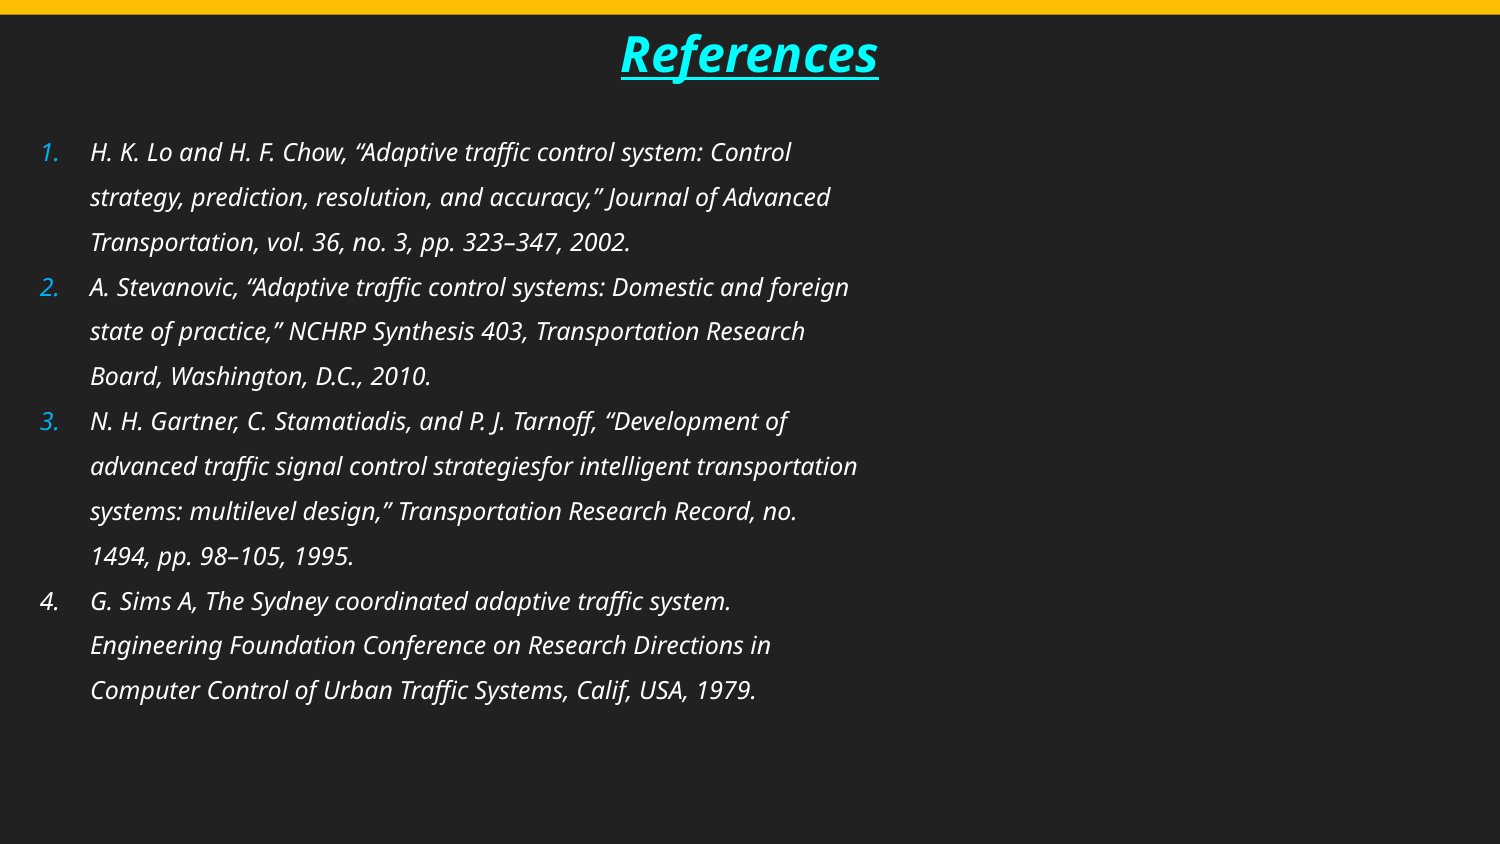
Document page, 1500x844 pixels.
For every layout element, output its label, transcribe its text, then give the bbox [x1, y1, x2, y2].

title References [0, 22, 1500, 98]
list H. K. Lo and H. F. Chow, “Adaptive traffic control system: Control strategy, prediction, resolution, and accuracy,” Journal of Advanced Transportation, vol. 36, no. 3, pp. 323–347, 2002. A. Stevanovic, “Adaptive traffic control systems: Domestic and foreign state of practice,” NCHRP Synthesis 403, Transportation Research Board, Washington, D.C., 2010. N. H. Gartner, C. Stamatiadis, and P. J. Tarnoff, “Development of advanced traffic signal control strategiesfor intelligent transportation systems: multilevel design,” Transportation Research Record, no. 1494, pp. 98–105, 1995. G. Sims A, The Sydney coordinated adaptive traffic system. Engineering Foundation Conference on Research Directions in Computer Control of Urban Traffic Systems, Calif, USA, 1979. [0, 106, 875, 844]
text_box [0, 0, 1500, 15]
